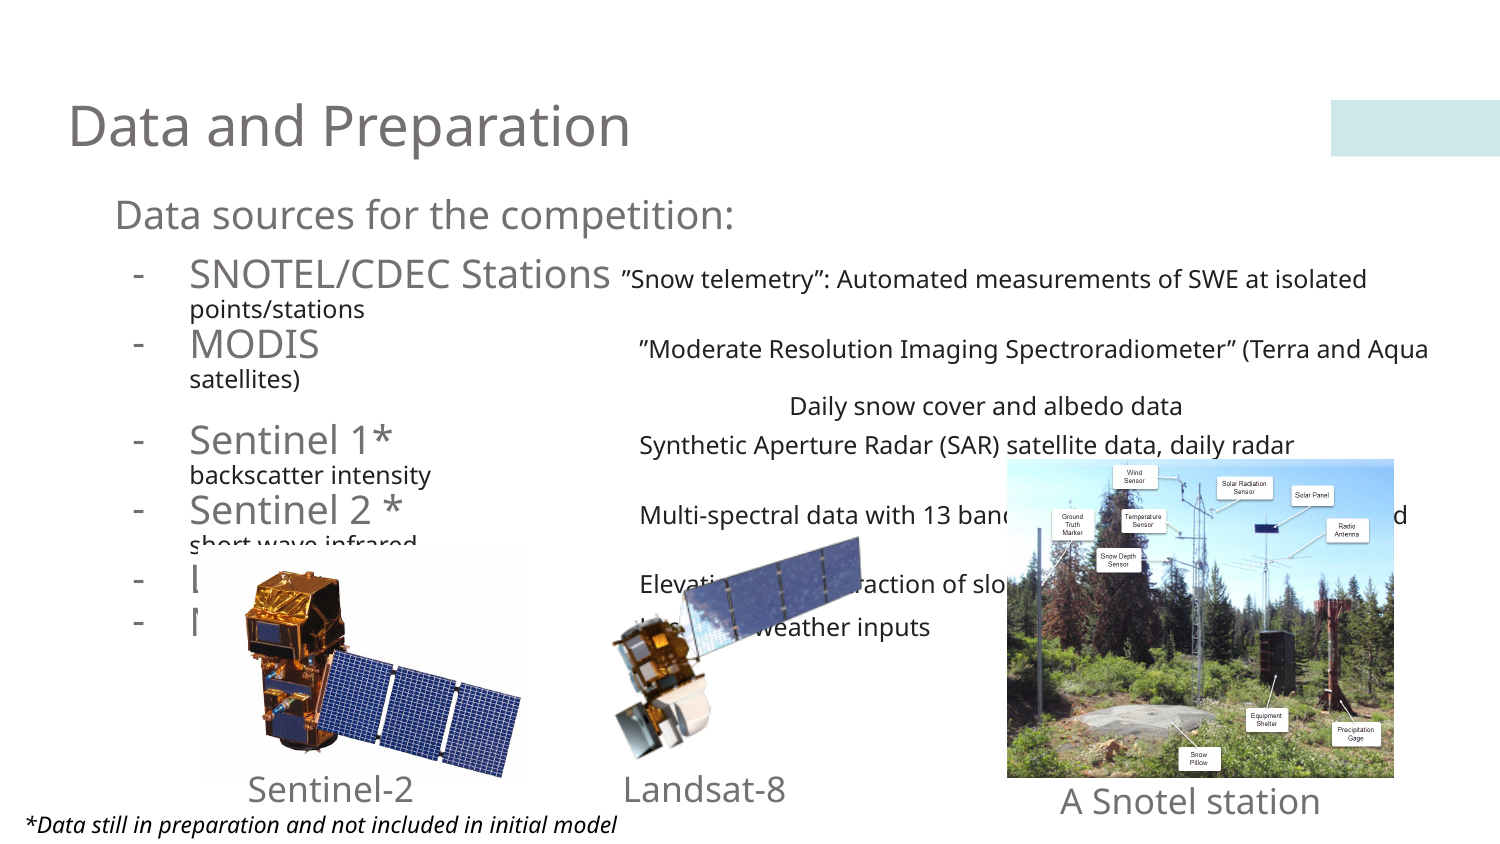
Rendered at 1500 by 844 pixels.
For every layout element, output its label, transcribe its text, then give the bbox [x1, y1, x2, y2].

text_box A Snotel station [1045, 786, 1375, 838]
text_box *Data still in preparation and not included in initial model [9, 796, 691, 844]
picture [1007, 459, 1394, 778]
picture [535, 531, 956, 768]
text_box Landsat-8 [607, 776, 938, 825]
list Data sources for the competition: SNOTEL/CDEC Stations ”Snow telemetry”: Automated measurements of SWE at isolated points/stations MODIS ”Moderate Resolution Imaging Spectroradiometer” (Terra and Aqua satellites) Daily snow cover and albedo data Sentinel 1* Synthetic Aperture Radar (SAR) satellite data, daily radar backscatter intensity Sentinel 2 * Multi-spectral data with 13 bands in the visible, near infrared, and short wave infrared Landsat 8 * Elevation data, extraction of slope and aspect NOAA Weather * Localized weather inputs [103, 189, 1449, 766]
text_box Sentinel-2 [232, 775, 563, 796]
picture [198, 545, 529, 782]
title Data and Preparation [56, 46, 1444, 210]
